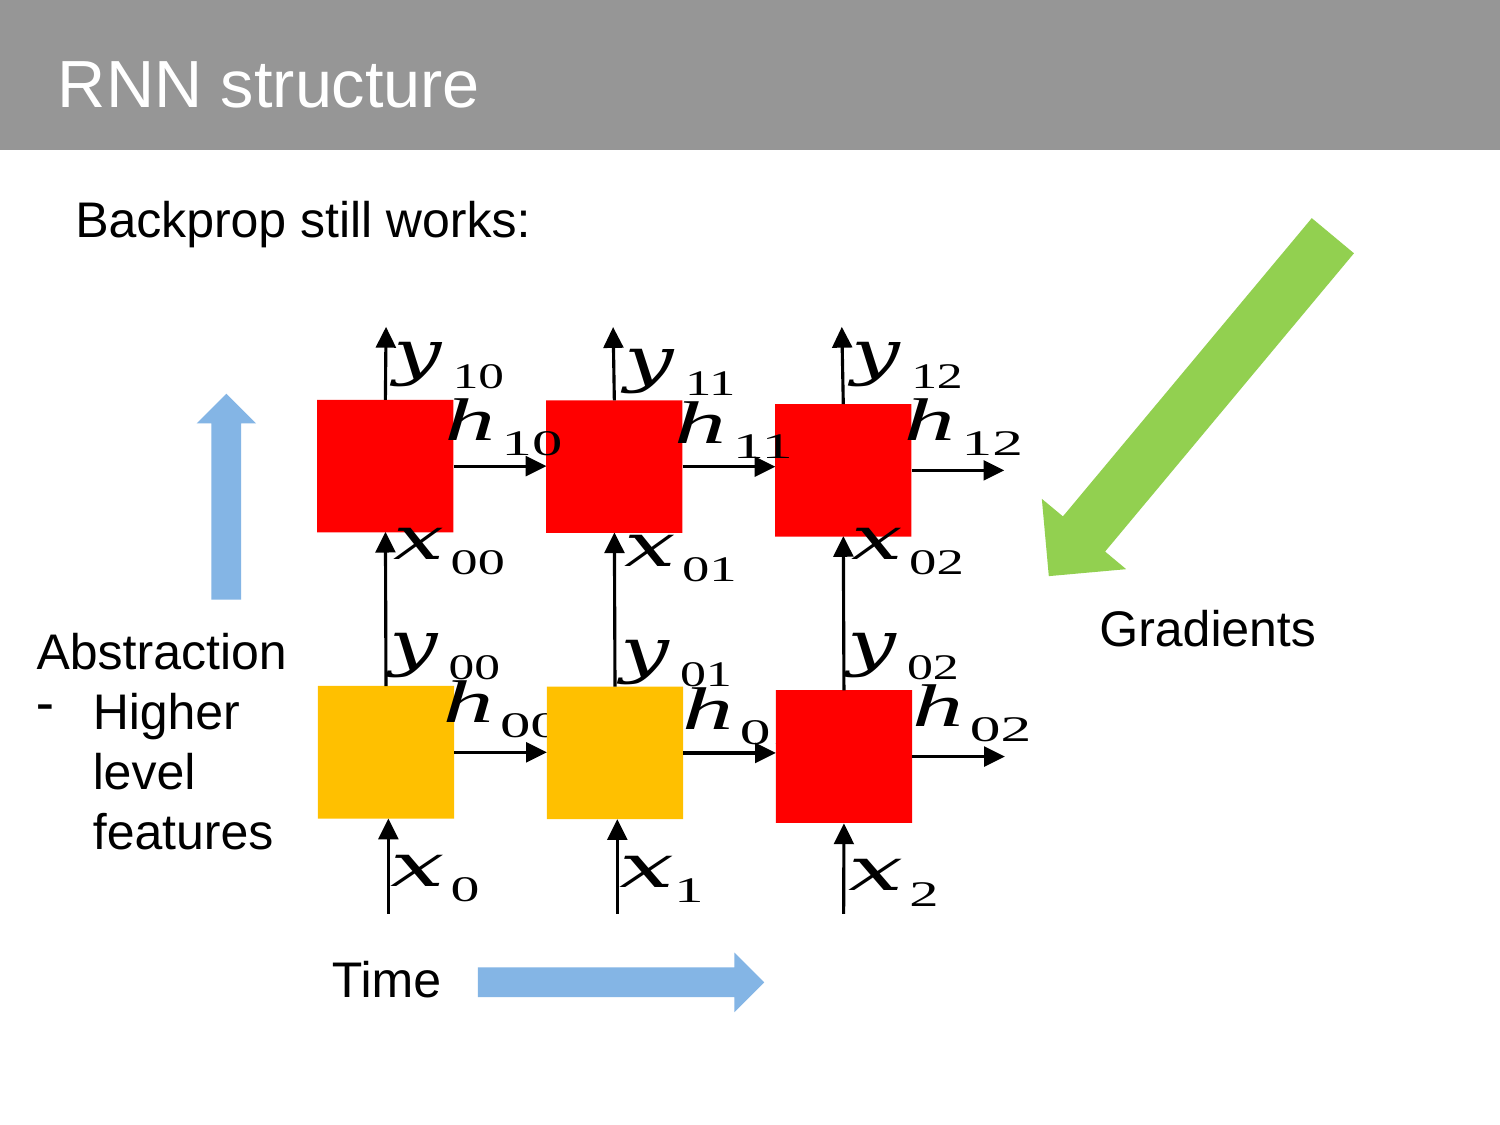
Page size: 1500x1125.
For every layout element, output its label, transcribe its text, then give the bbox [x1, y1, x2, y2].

text_box Backprop still works: [60, 172, 1452, 1054]
text_box [194, 391, 259, 602]
text_box Gradients [1084, 588, 1332, 664]
text_box [536, 754, 545, 759]
text_box [774, 688, 914, 825]
text_box [475, 950, 767, 1015]
text_box Time [317, 940, 457, 1015]
text_box [316, 684, 456, 821]
text_box [687, 755, 755, 759]
text_box Abstraction Higher level features [21, 611, 302, 867]
text_box [915, 472, 983, 477]
text_box [315, 398, 456, 535]
text_box [916, 758, 984, 763]
text_box [773, 402, 914, 539]
text_box [994, 757, 1007, 763]
text_box [390, 840, 395, 916]
text_box [993, 471, 1007, 477]
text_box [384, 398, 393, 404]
text_box RNN structure [42, 25, 1257, 159]
text_box [544, 398, 685, 535]
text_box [385, 684, 393, 690]
text_box [618, 840, 624, 917]
text_box [1039, 216, 1357, 579]
text_box [843, 845, 849, 916]
text_box [686, 468, 754, 473]
text_box [458, 754, 526, 759]
text_box [457, 468, 525, 472]
text_box [545, 684, 685, 821]
